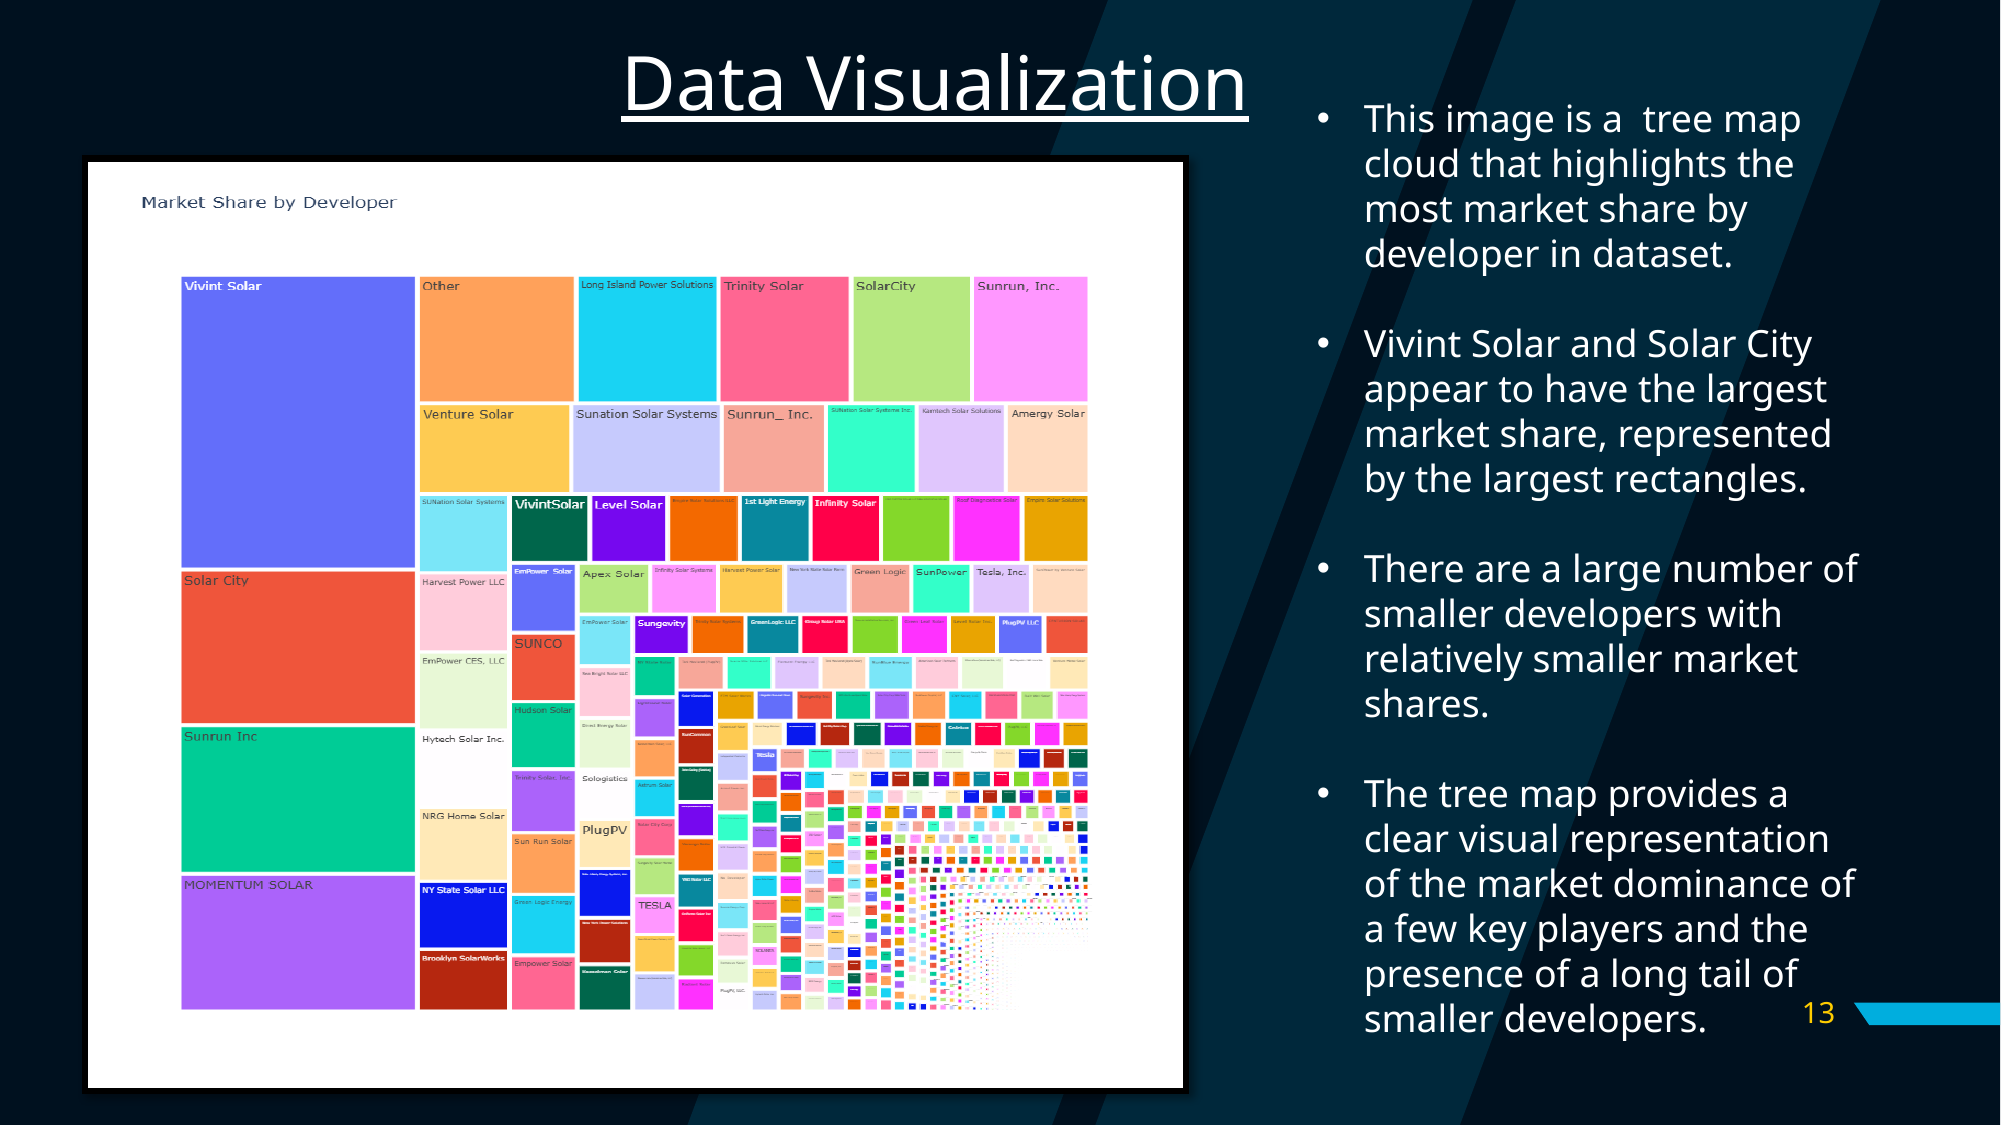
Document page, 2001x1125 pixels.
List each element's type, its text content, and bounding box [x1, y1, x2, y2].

text_box This image is a tree map cloud that highlights the most market share by developer in dataset. Vivint Solar and Solar City appear to have the largest market share, represented by the largest rectangles. There are a large number of smaller developers with relatively smaller market shares. The tree map provides a clear visual representation of the market dominance of a few key players and the presence of a long tail of smaller developers. [1302, 87, 1874, 1048]
picture [87, 161, 1184, 1089]
text_box Data Visualization [594, 28, 1277, 223]
